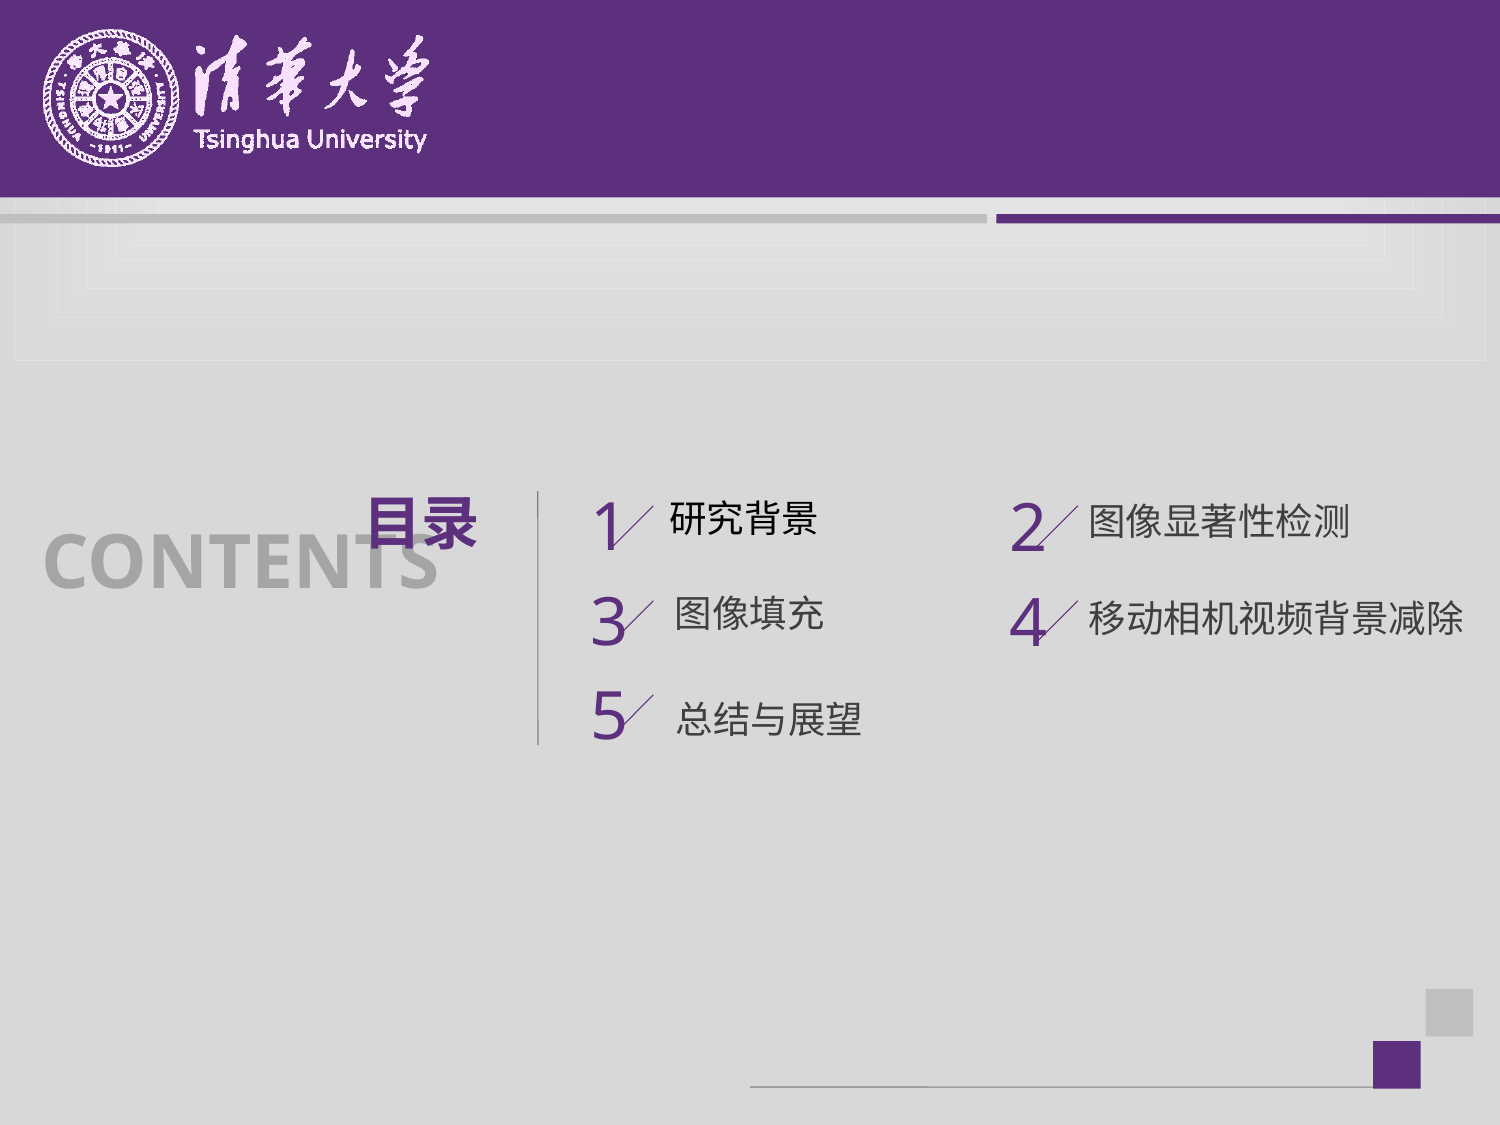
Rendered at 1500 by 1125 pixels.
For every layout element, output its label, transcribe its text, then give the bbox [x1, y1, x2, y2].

text_box 目录 [348, 478, 496, 564]
text_box 图像填充 [660, 582, 840, 642]
text_box 图像显著性检测 [1073, 490, 1366, 551]
text_box [471, 0, 1500, 198]
text_box 1 [575, 476, 644, 571]
text_box CONTENTS [26, 505, 537, 611]
text_box 研究背景 [654, 487, 835, 547]
text_box 3 [575, 571, 644, 665]
text_box 5 [575, 665, 644, 760]
text_box 总结与展望 [661, 689, 879, 749]
text_box [1373, 1041, 1421, 1089]
text_box 4 [994, 572, 1063, 668]
text_box 移动相机视频背景减除 [1074, 587, 1479, 648]
picture [0, 0, 471, 200]
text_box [0, 214, 1500, 224]
text_box [1425, 989, 1474, 1037]
text_box 2 [994, 477, 1063, 572]
